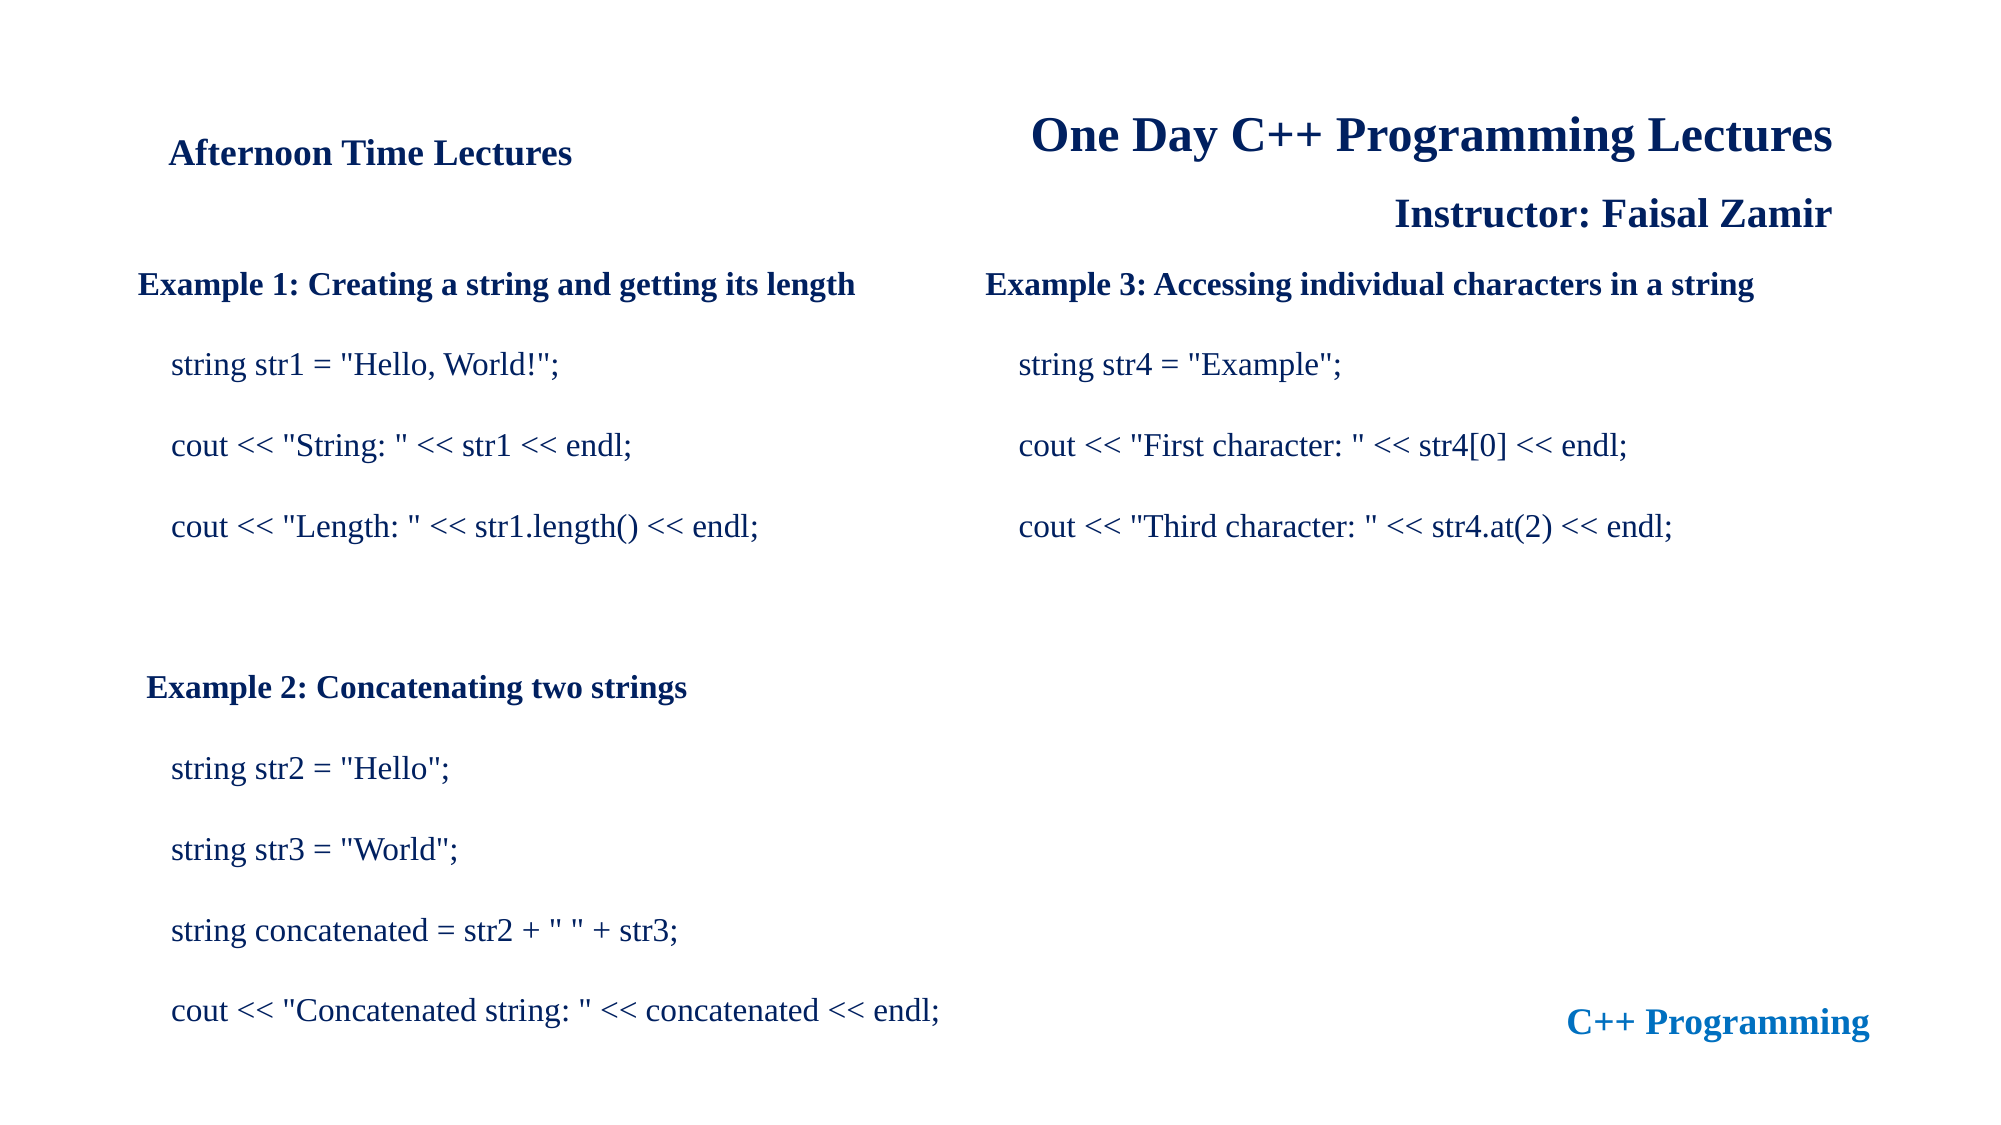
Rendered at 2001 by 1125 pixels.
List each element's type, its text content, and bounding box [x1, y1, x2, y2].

text_box C++ Programming [1465, 955, 1971, 1062]
text_box One Day C++ Programming Lectures Instructor: Faisal Zamir [230, 44, 1849, 264]
text_box Afternoon Time Lectures [59, 90, 682, 189]
list Example 1: Creating a string and getting its length string str1 = "Hello, World!"; cout << "String: " << str1 << endl; cout << "Length: " << str1.length() << endl; Example 2: Concatenating two strings string str2 = "Hello"; string str3 = "World"; string concatenated = str2 + " " + str3; cout << "Concatenated string: " << concatenated << endl; Example 3: Accessing individual characters in a string string str4 = "Example"; cout << "First character: " << str4[0] << endl; cout << "Third character: " << str4.at(2) << endl; [122, 234, 1848, 1062]
